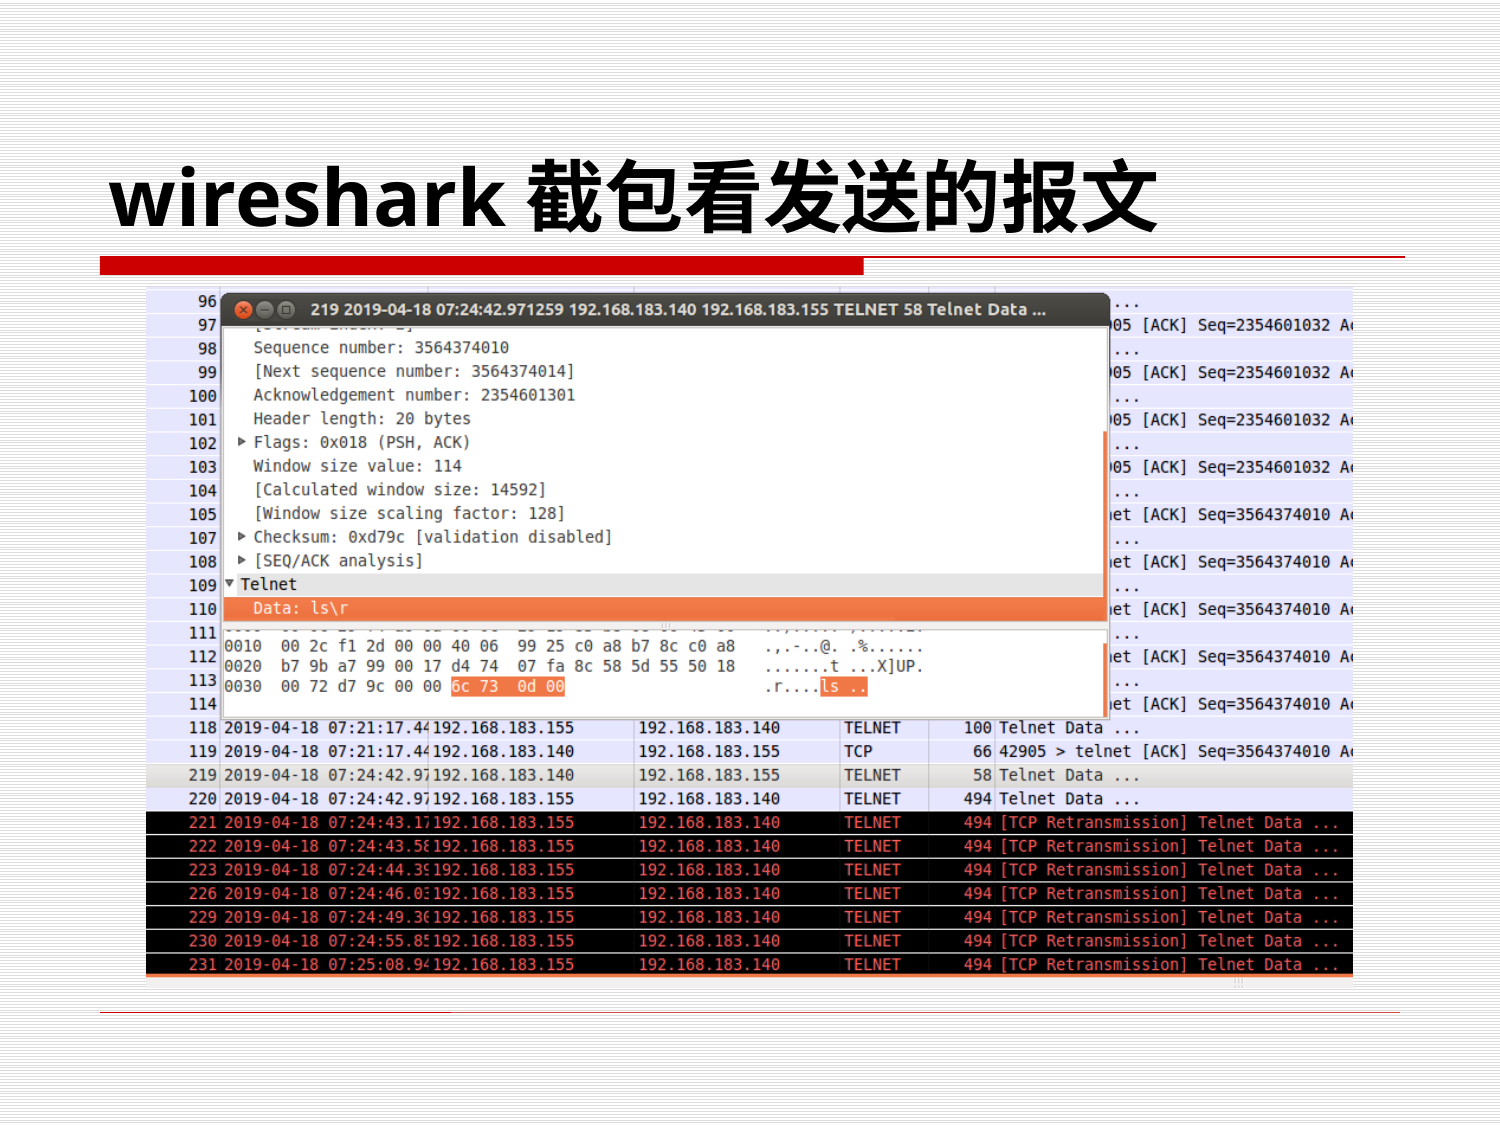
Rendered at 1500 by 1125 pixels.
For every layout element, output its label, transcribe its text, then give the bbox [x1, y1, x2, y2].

title wireshark截包看发送的报文 [93, 49, 1407, 250]
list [145, 287, 1353, 988]
